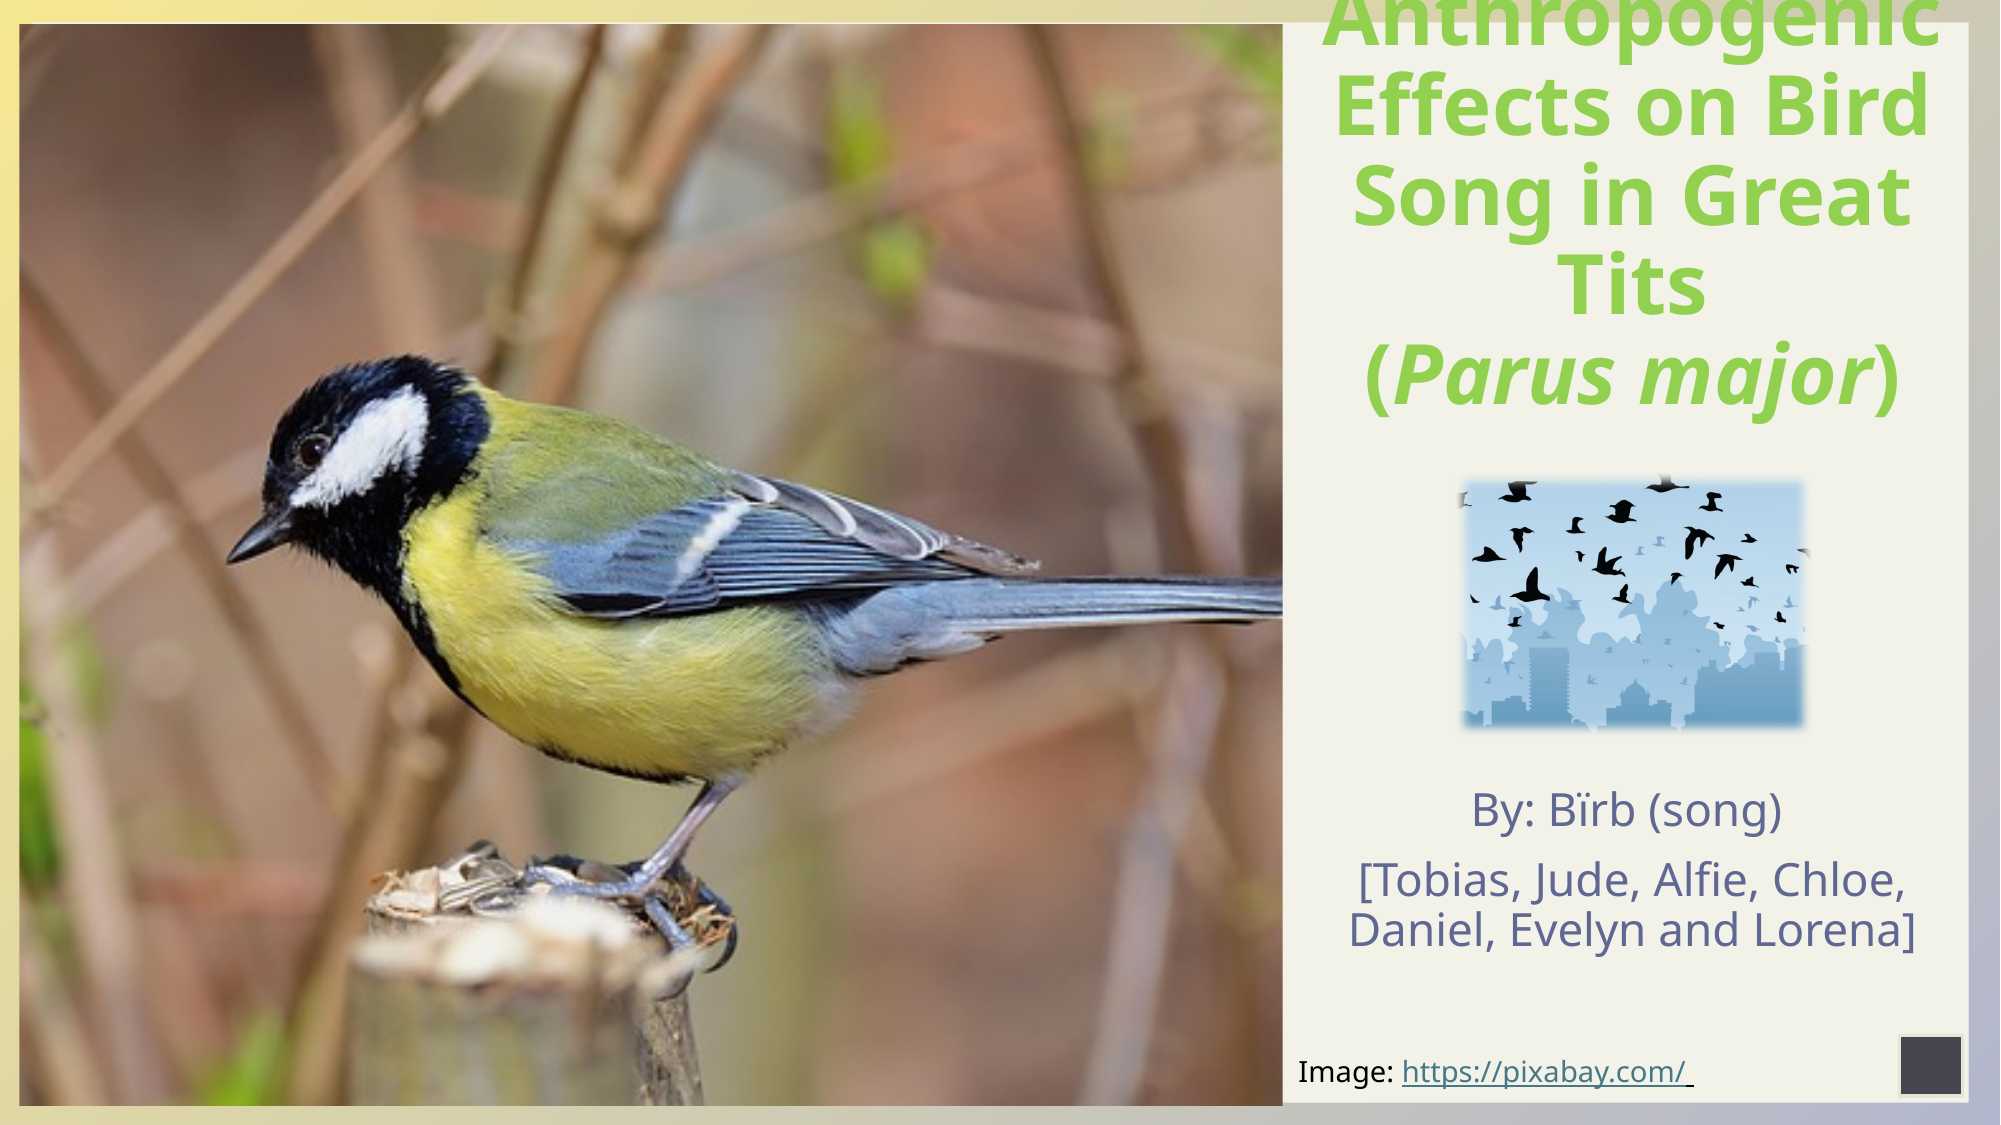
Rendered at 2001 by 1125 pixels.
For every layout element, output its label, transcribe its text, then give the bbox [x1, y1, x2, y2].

subtitle By: Bïrb (song) [Tobias, Jude, Alfie, Chloe, Daniel, Evelyn and Lorena] [1302, 779, 1963, 988]
title Anthropogenic Effects on Bird Song in Great Tits (Parus major) [1302, 169, 1963, 431]
text_box Image: https://pixabay.com/ [1284, 1045, 1875, 1101]
picture [1453, 471, 1813, 738]
picture [18, 23, 1284, 1106]
slide_number 1 [1893, 1035, 1969, 1096]
